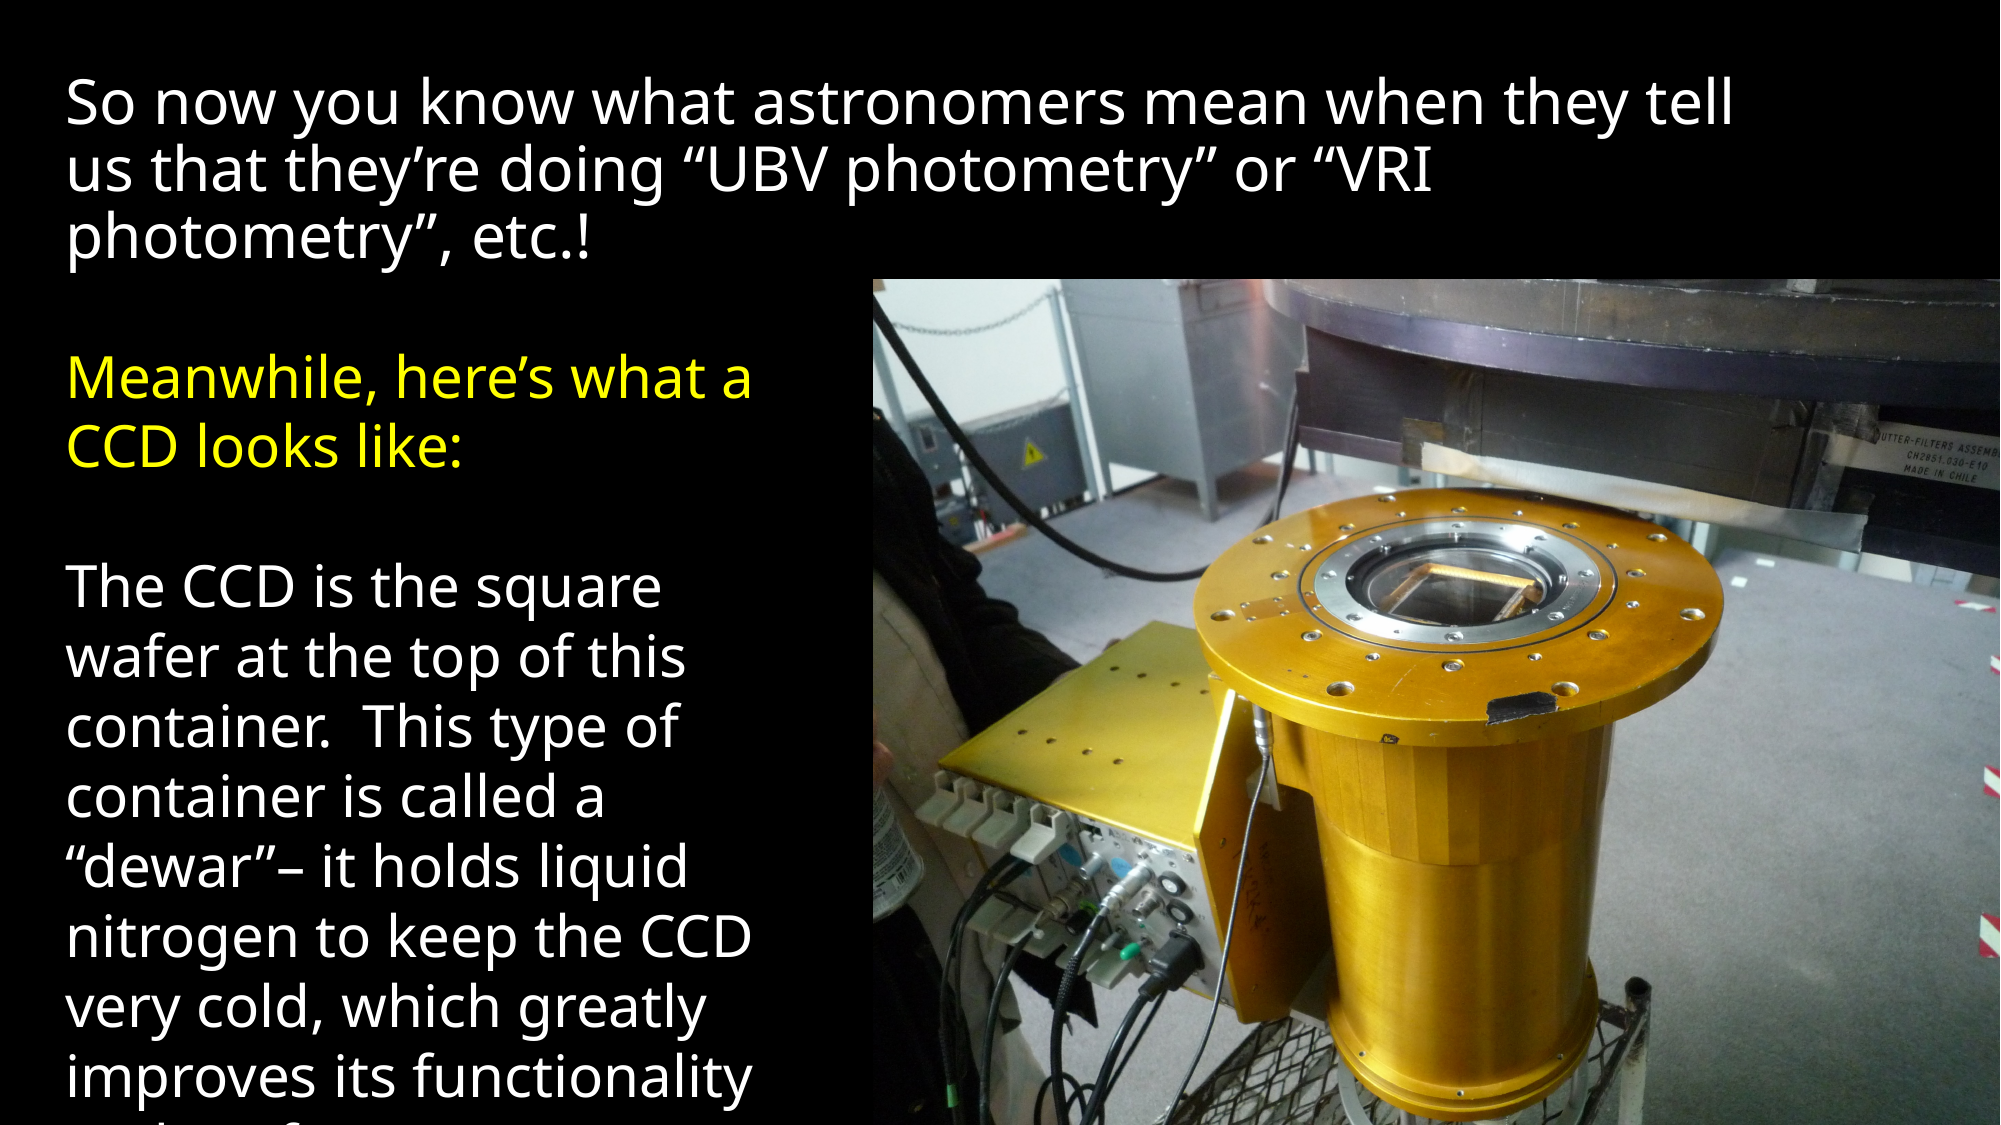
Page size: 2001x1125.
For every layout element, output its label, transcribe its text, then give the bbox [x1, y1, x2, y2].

text_box Meanwhile, here’s what a CCD looks like: The CCD is the square wafer at the top of this container. This type of container is called a “dewar”– it holds liquid nitrogen to keep the CCD very cold, which greatly improves its functionality and performance! [50, 332, 832, 1125]
title So now you know what astronomers mean when they tell us that they’re doing “UBV photometry” or “VRI photometry”, etc.! [50, 62, 1776, 280]
picture [872, 279, 2000, 1125]
